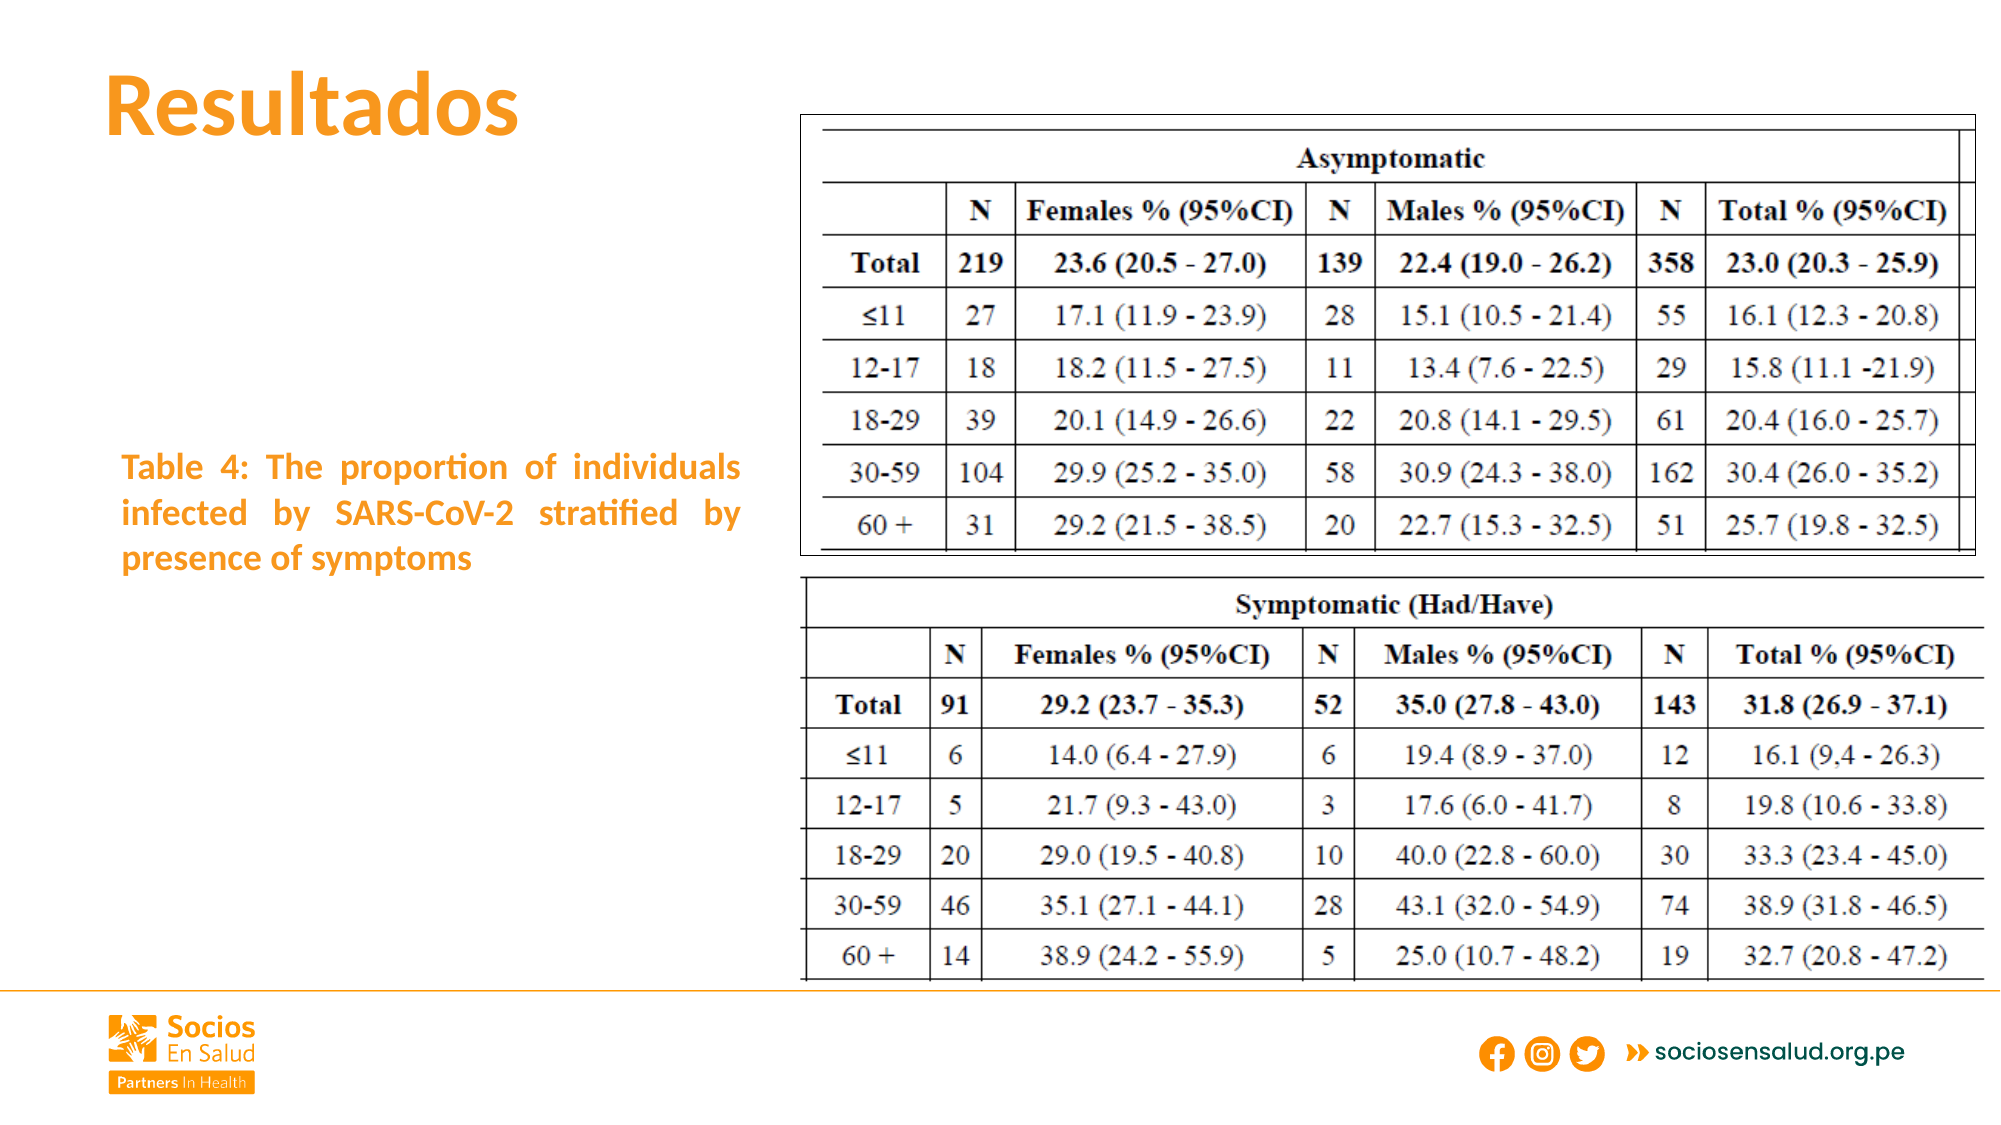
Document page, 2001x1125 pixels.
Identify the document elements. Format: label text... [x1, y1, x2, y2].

picture [0, 0, 2001, 1125]
text_box Table 4: The proportion of individuals infected by SARS-CoV-2 stratified by presence of symptoms [106, 435, 757, 586]
text_box Resultados [89, 63, 757, 162]
